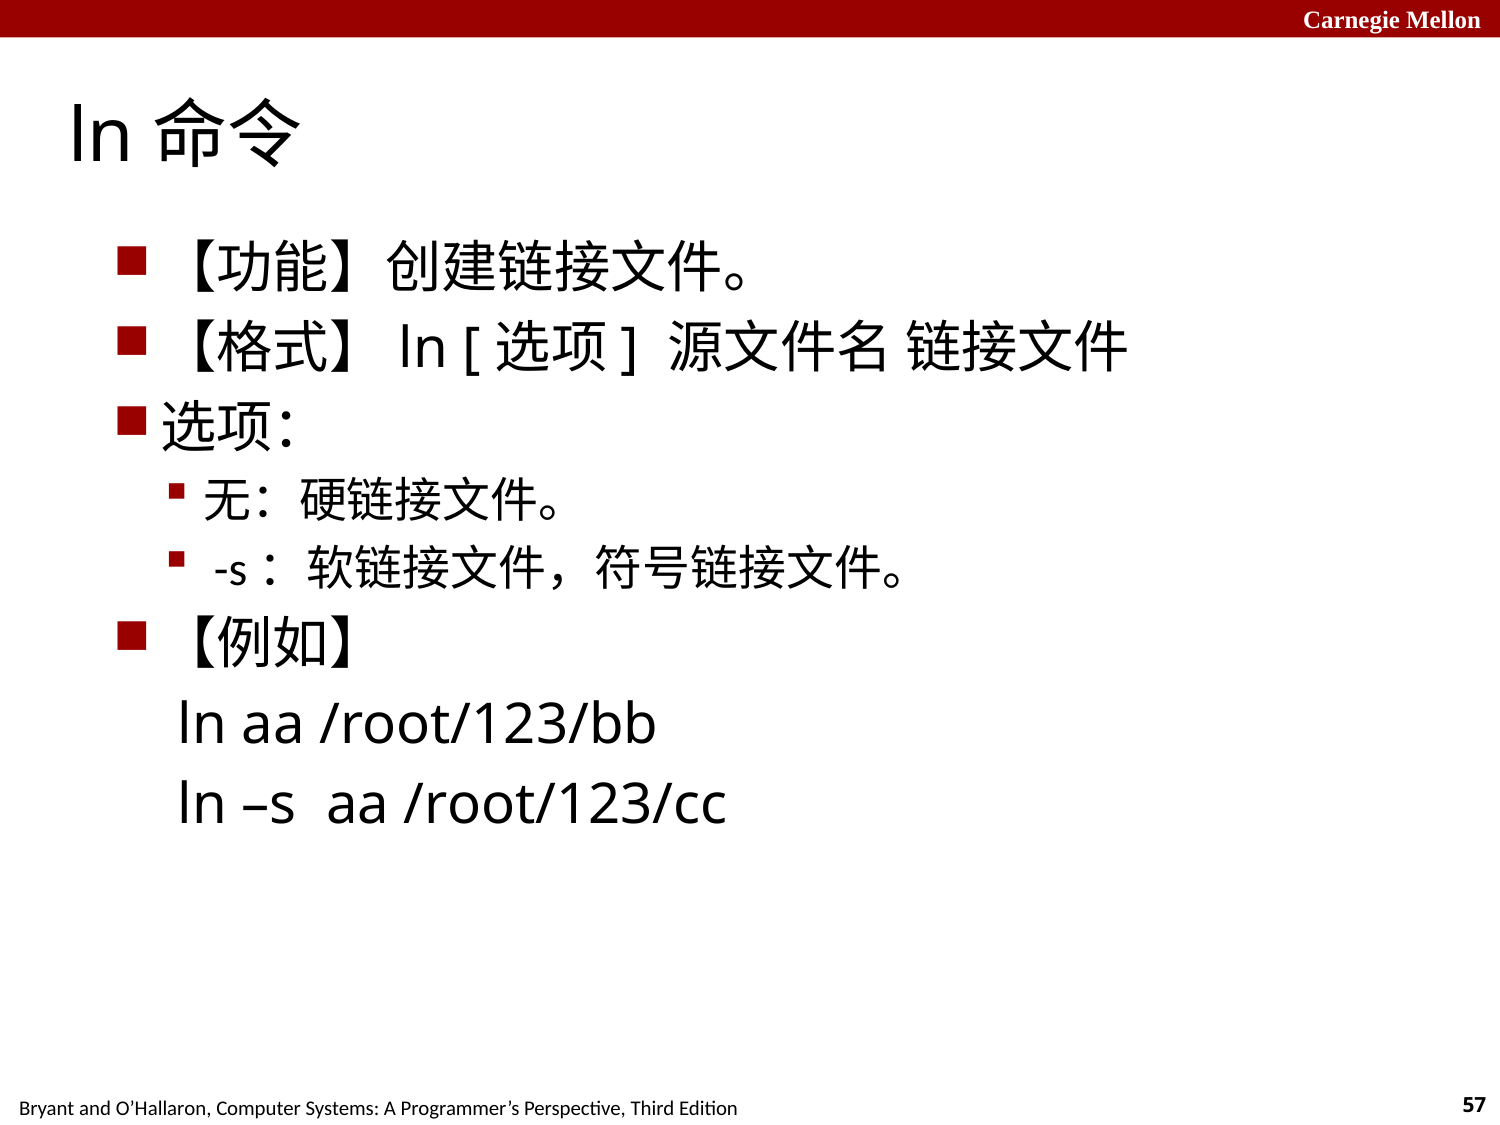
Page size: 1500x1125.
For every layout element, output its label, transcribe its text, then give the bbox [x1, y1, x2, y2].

list 【功能】创建链接文件。 【格式】ln [选项] 源文件名 链接文件 选项： 无：硬链接文件。 -s：软链接文件，符号链接文件。 【例如】 ln aa /root/123/bb ln –s aa /root/123/cc [112, 224, 1426, 863]
title ln命令 [62, 41, 1438, 222]
